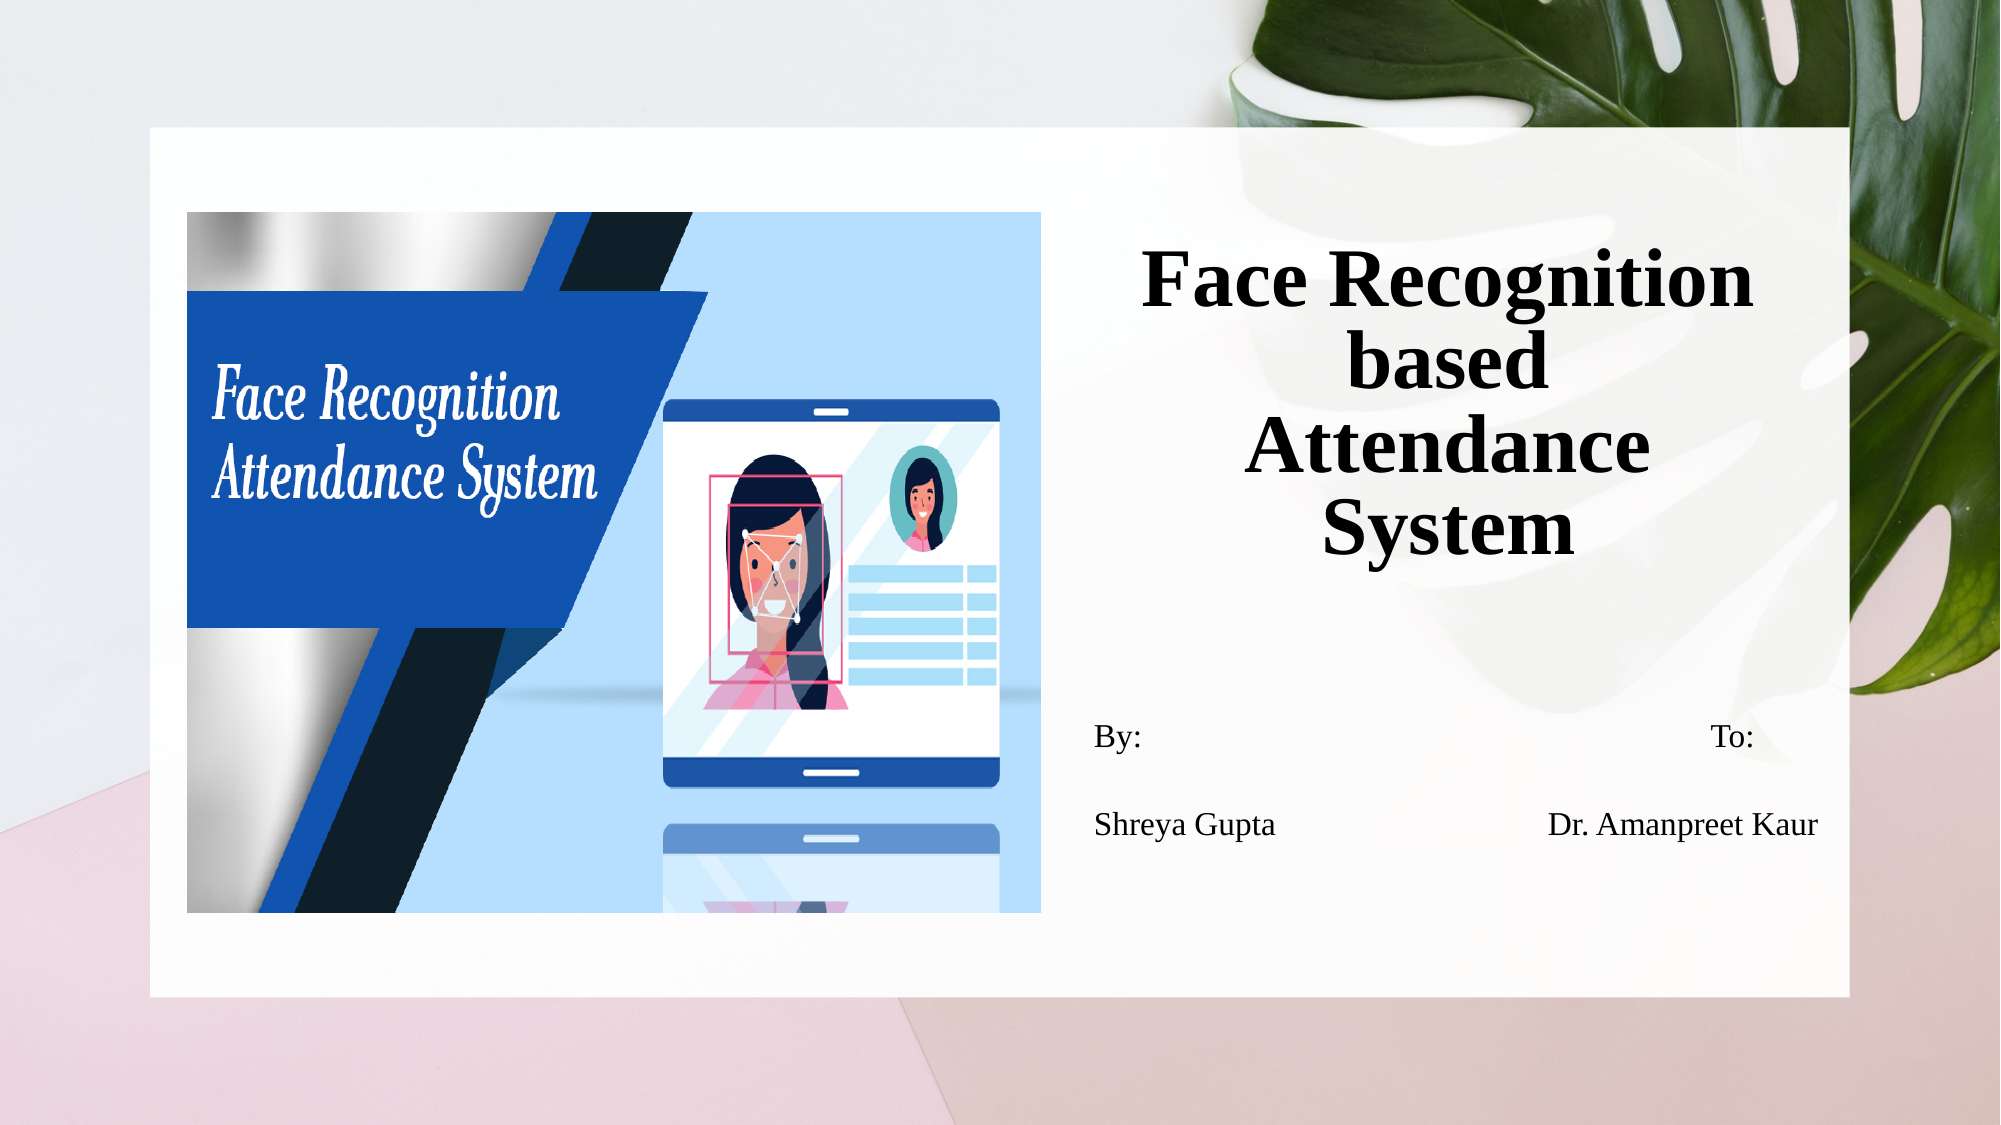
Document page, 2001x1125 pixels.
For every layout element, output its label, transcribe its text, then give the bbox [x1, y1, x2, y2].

title Face Recognition based Attendance System [1125, 187, 1772, 580]
picture [0, 0, 2000, 1125]
subtitle By: To: Shreya Gupta Dr. Amanpreet Kaur [1079, 713, 1842, 892]
